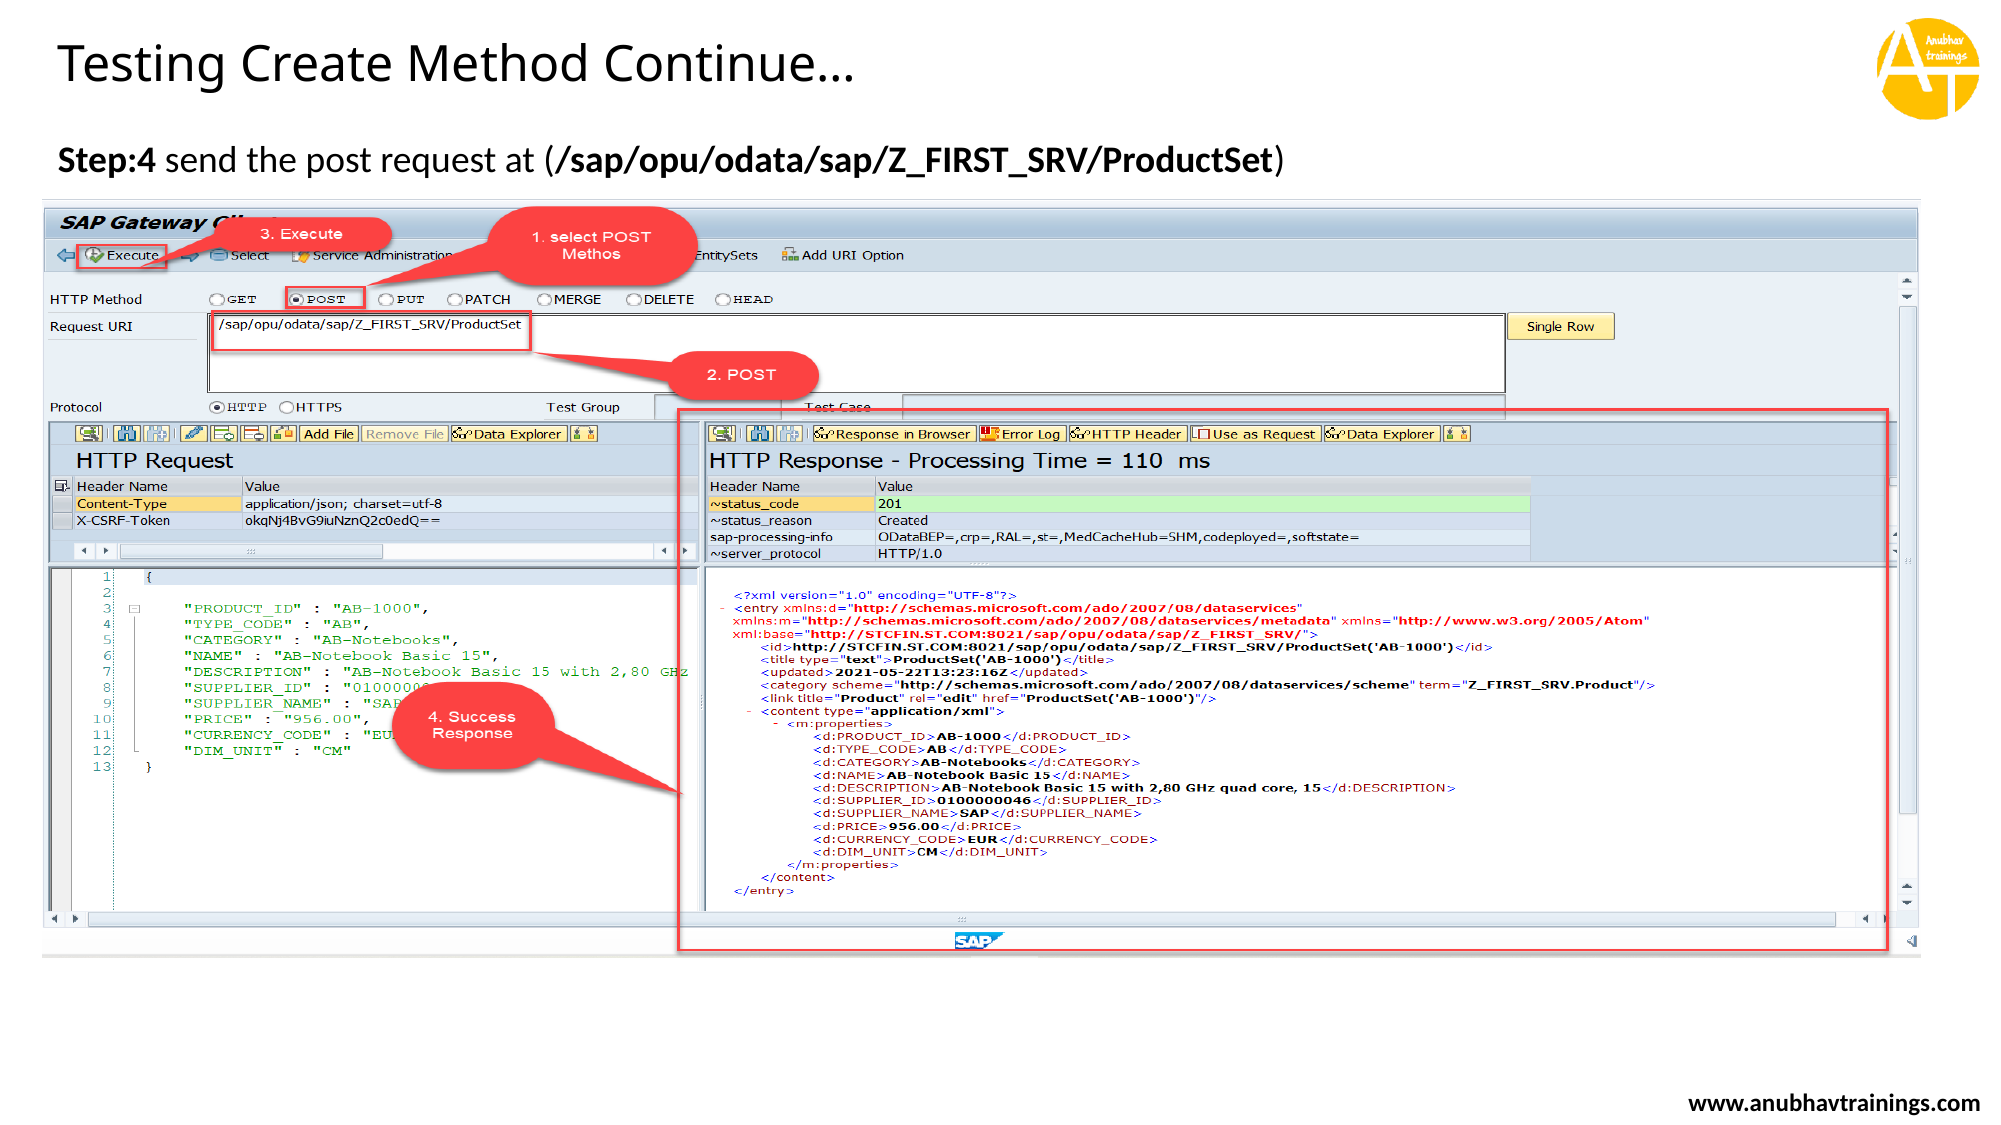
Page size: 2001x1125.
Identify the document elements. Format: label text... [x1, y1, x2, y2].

text_box Testing Create Method Continue… [42, 30, 1402, 127]
footer www.anubhavtrainings.com [1669, 1089, 2000, 1114]
picture [42, 198, 1921, 958]
text_box Step:4 send the post request at (/sap/opu/odata/sap/Z_FIRST_SRV/ProductSet) [42, 127, 1874, 188]
picture [1866, 11, 1985, 128]
